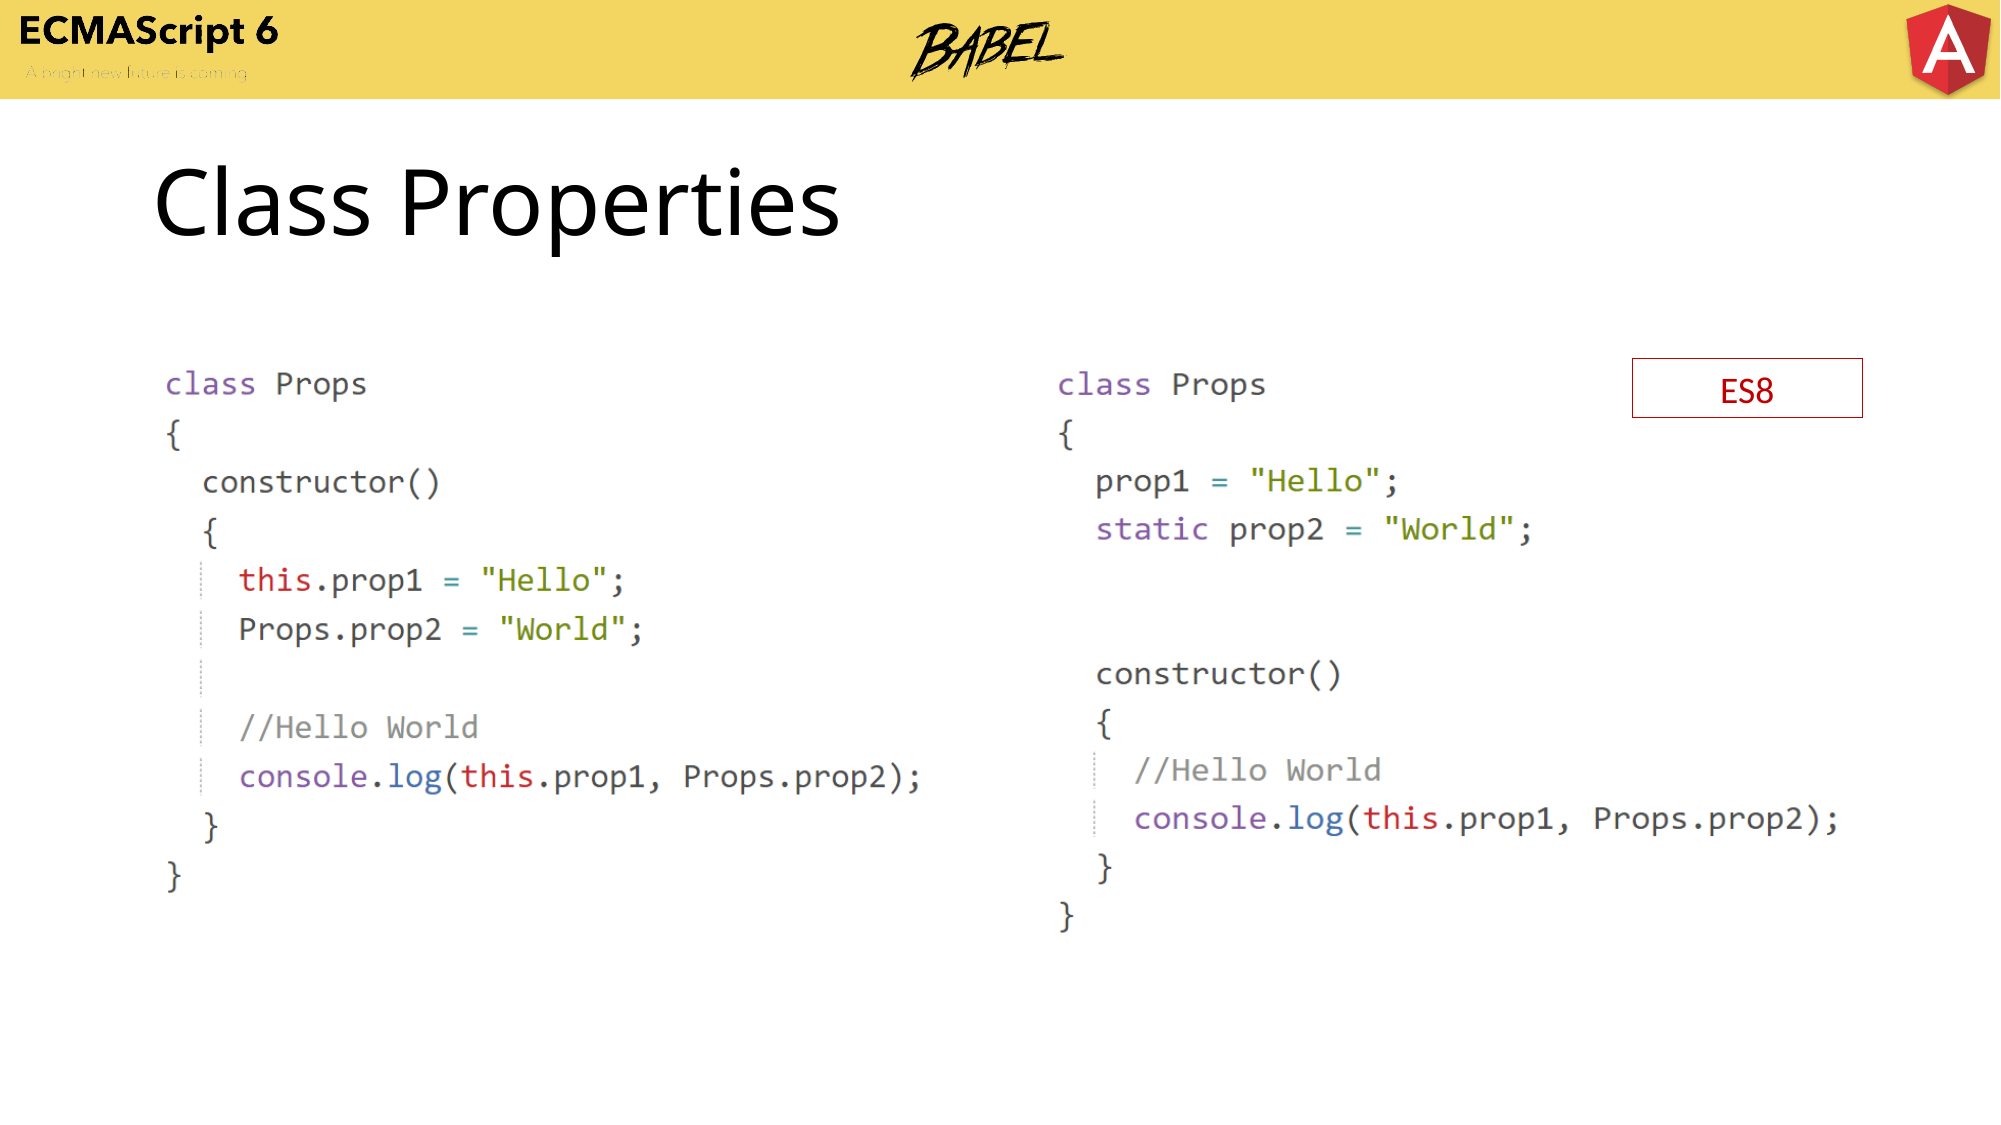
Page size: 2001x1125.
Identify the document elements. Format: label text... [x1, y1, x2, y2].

picture [1902, 0, 1995, 100]
picture [885, 0, 1091, 121]
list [1050, 358, 1863, 951]
title Class Properties [137, 128, 1863, 283]
picture [0, 0, 353, 100]
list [158, 358, 938, 900]
